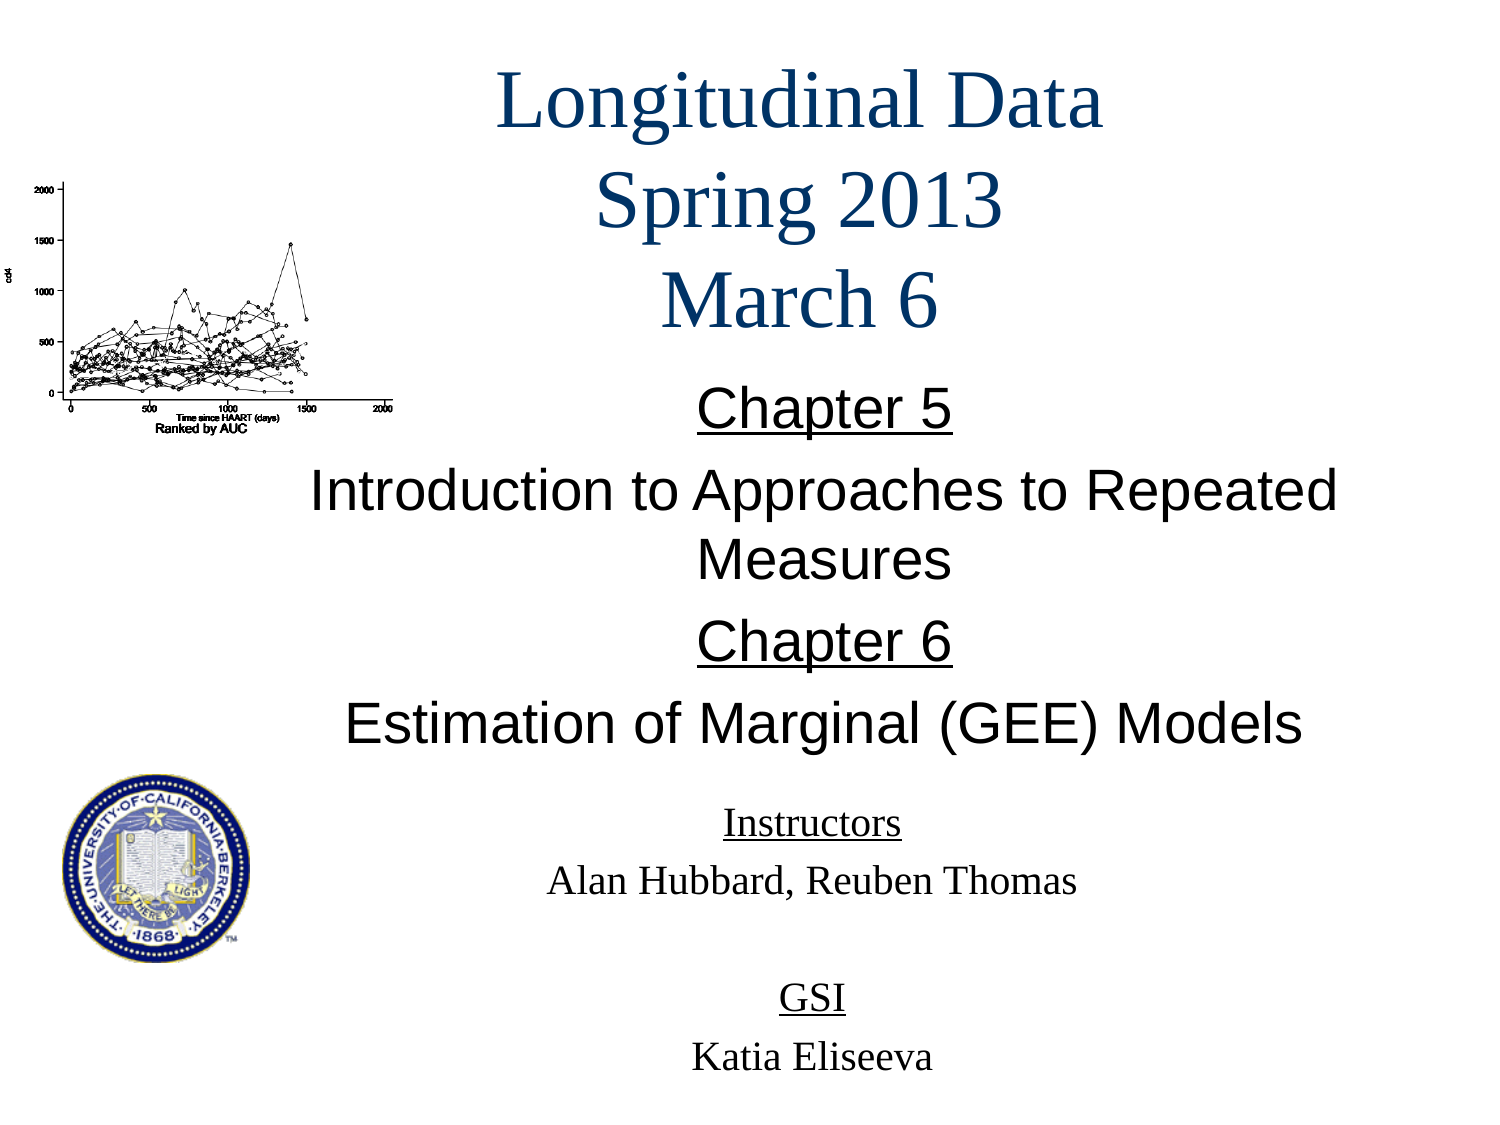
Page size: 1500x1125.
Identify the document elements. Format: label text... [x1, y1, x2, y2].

picture [0, 174, 401, 442]
text_box Instructors Alan Hubbard, Reuben Thomas GSI Katia Eliseeva [512, 787, 1113, 1025]
title Longitudinal Data Spring 2013 March 6 [162, 99, 1438, 288]
subtitle Chapter 5 Introduction to Approaches to Repeated Measures Chapter 6 Estimation of Marginal (GEE) Models [262, 362, 1388, 700]
picture [62, 774, 251, 963]
